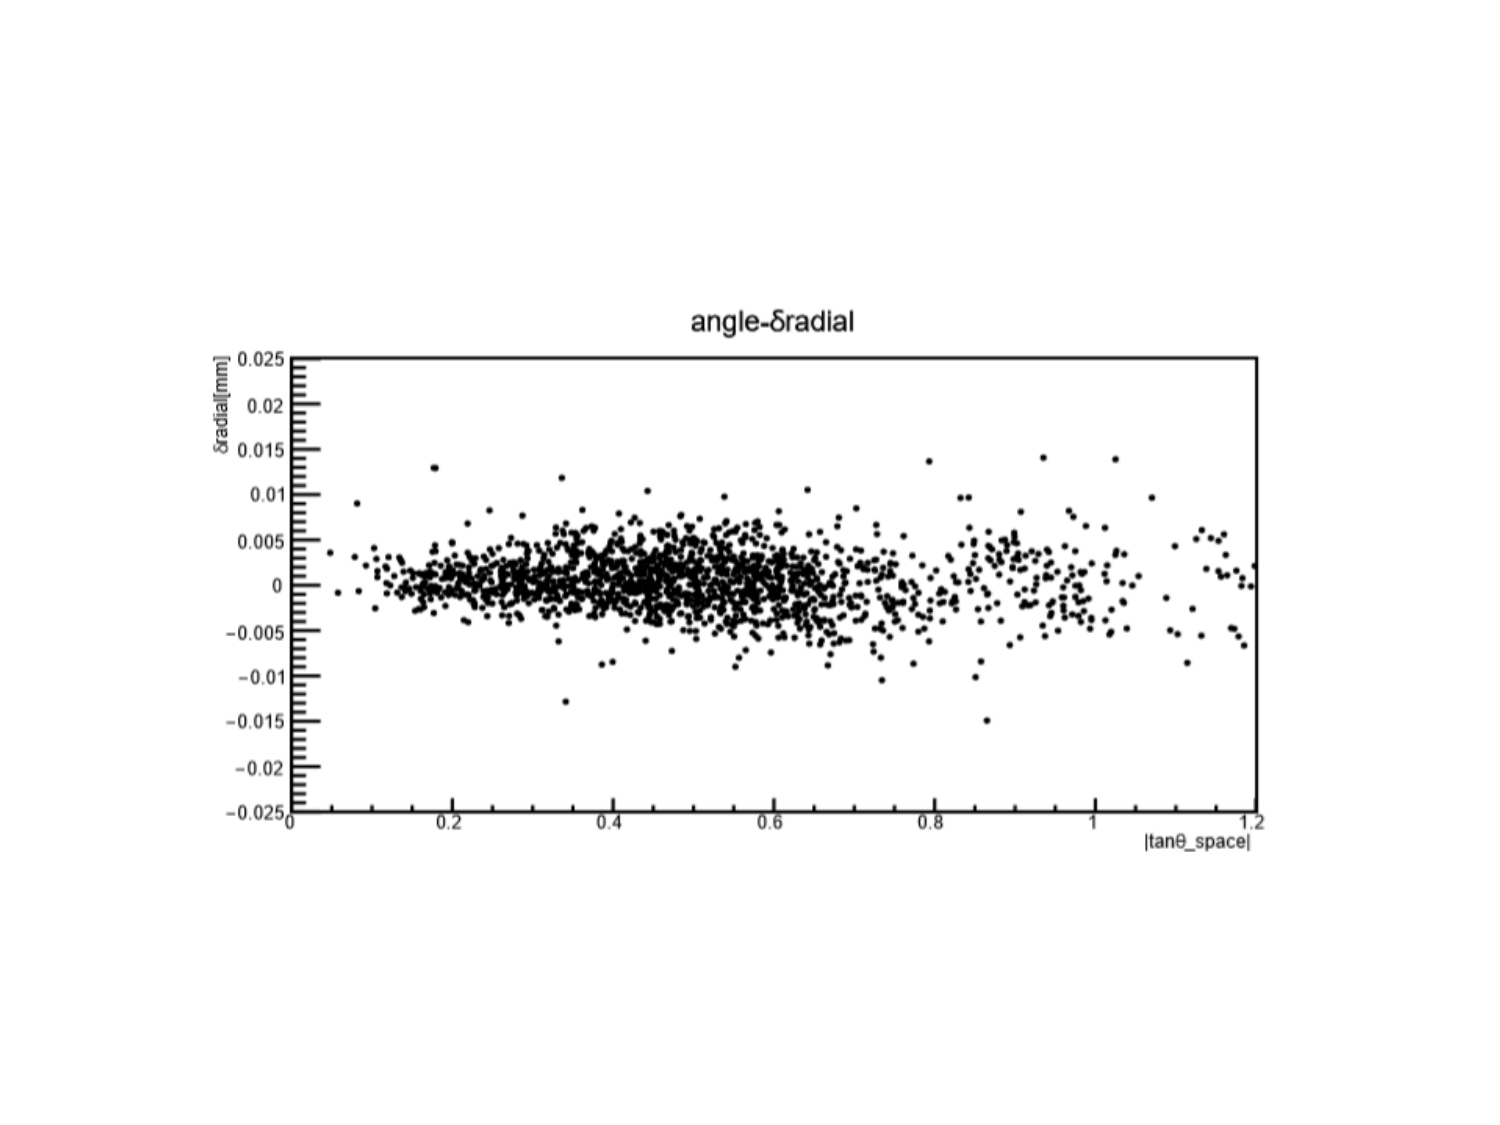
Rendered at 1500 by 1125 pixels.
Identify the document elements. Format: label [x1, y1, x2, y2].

picture [202, 286, 1288, 877]
